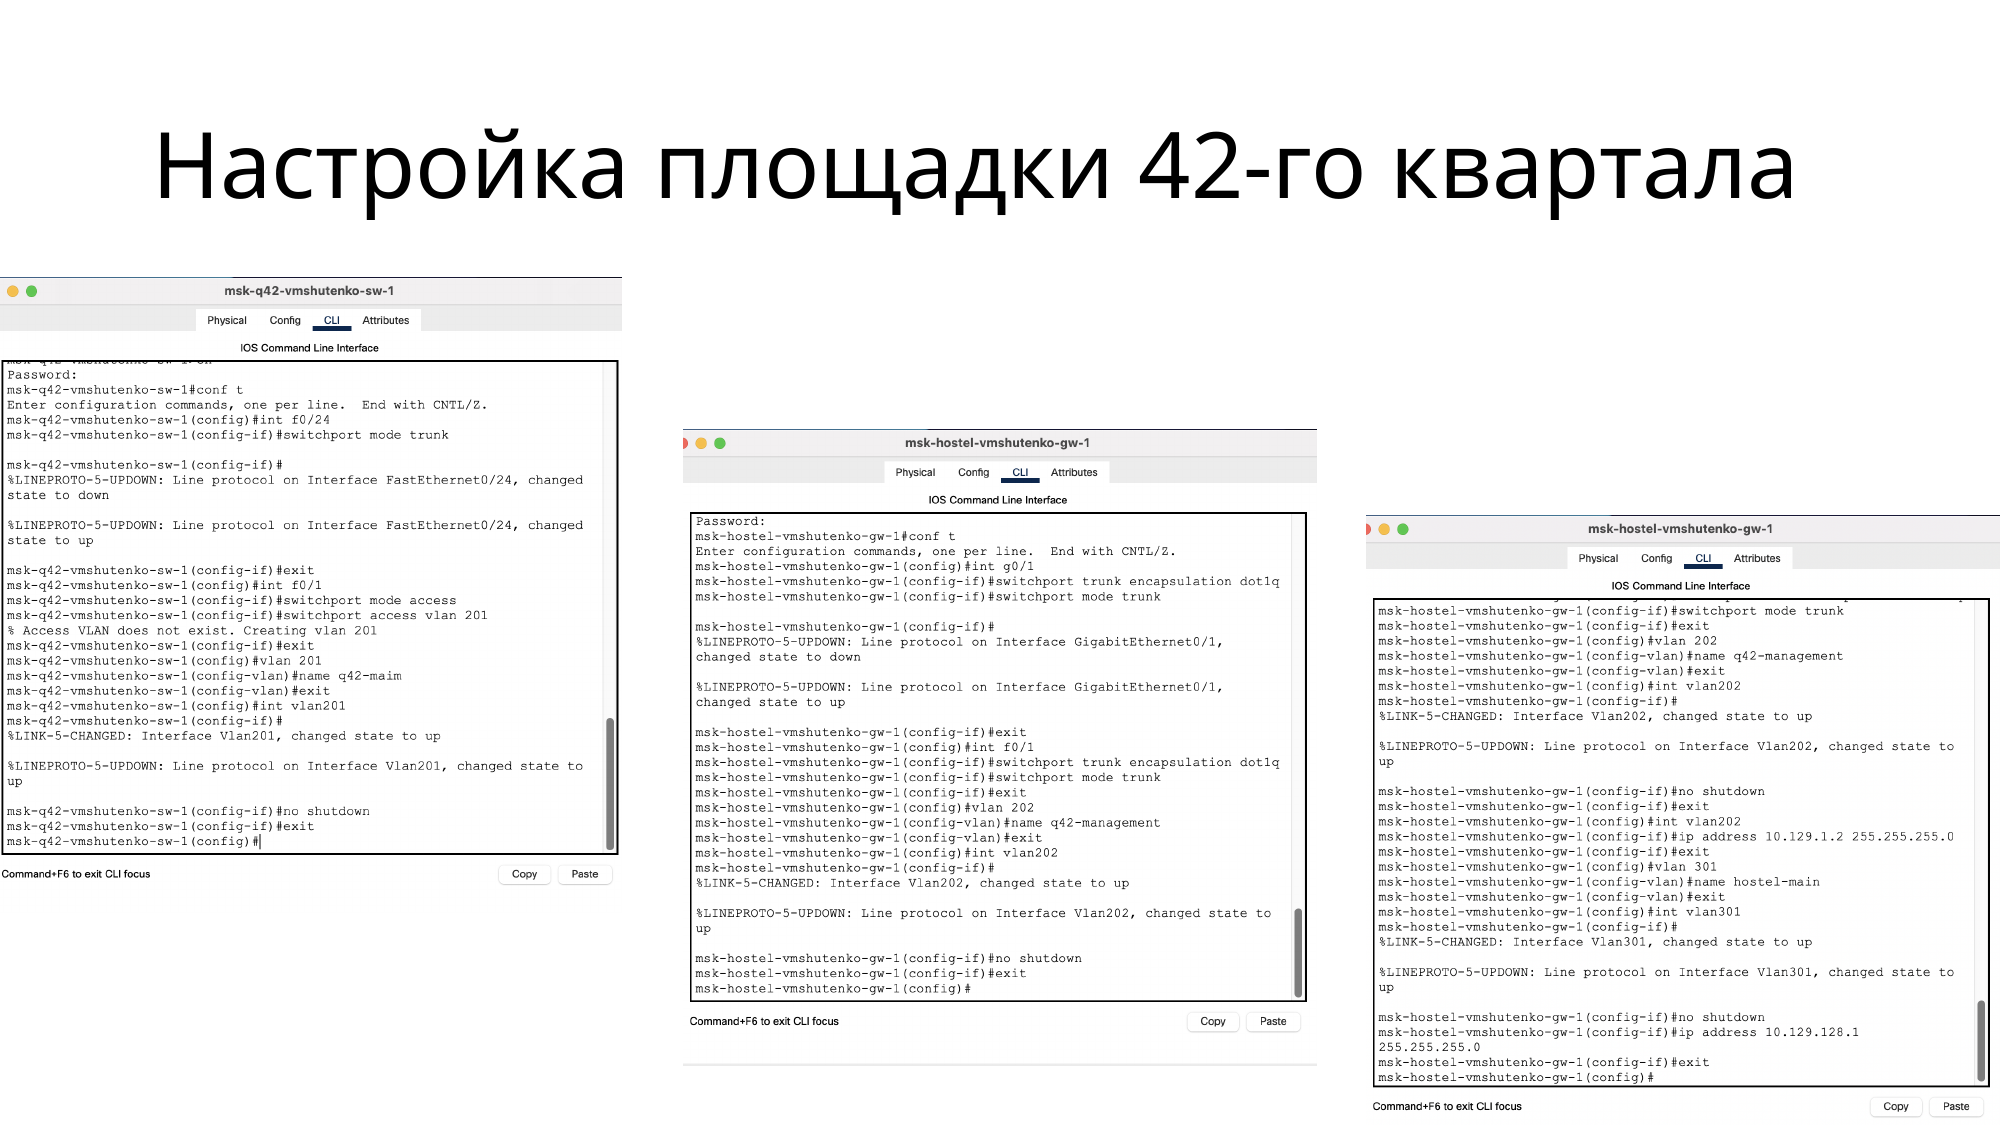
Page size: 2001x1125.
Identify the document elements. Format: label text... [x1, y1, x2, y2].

title Настройка площадки 42-го квартала [137, 59, 1863, 278]
picture [1366, 515, 2000, 1125]
picture [682, 429, 1317, 1066]
picture [0, 277, 622, 914]
